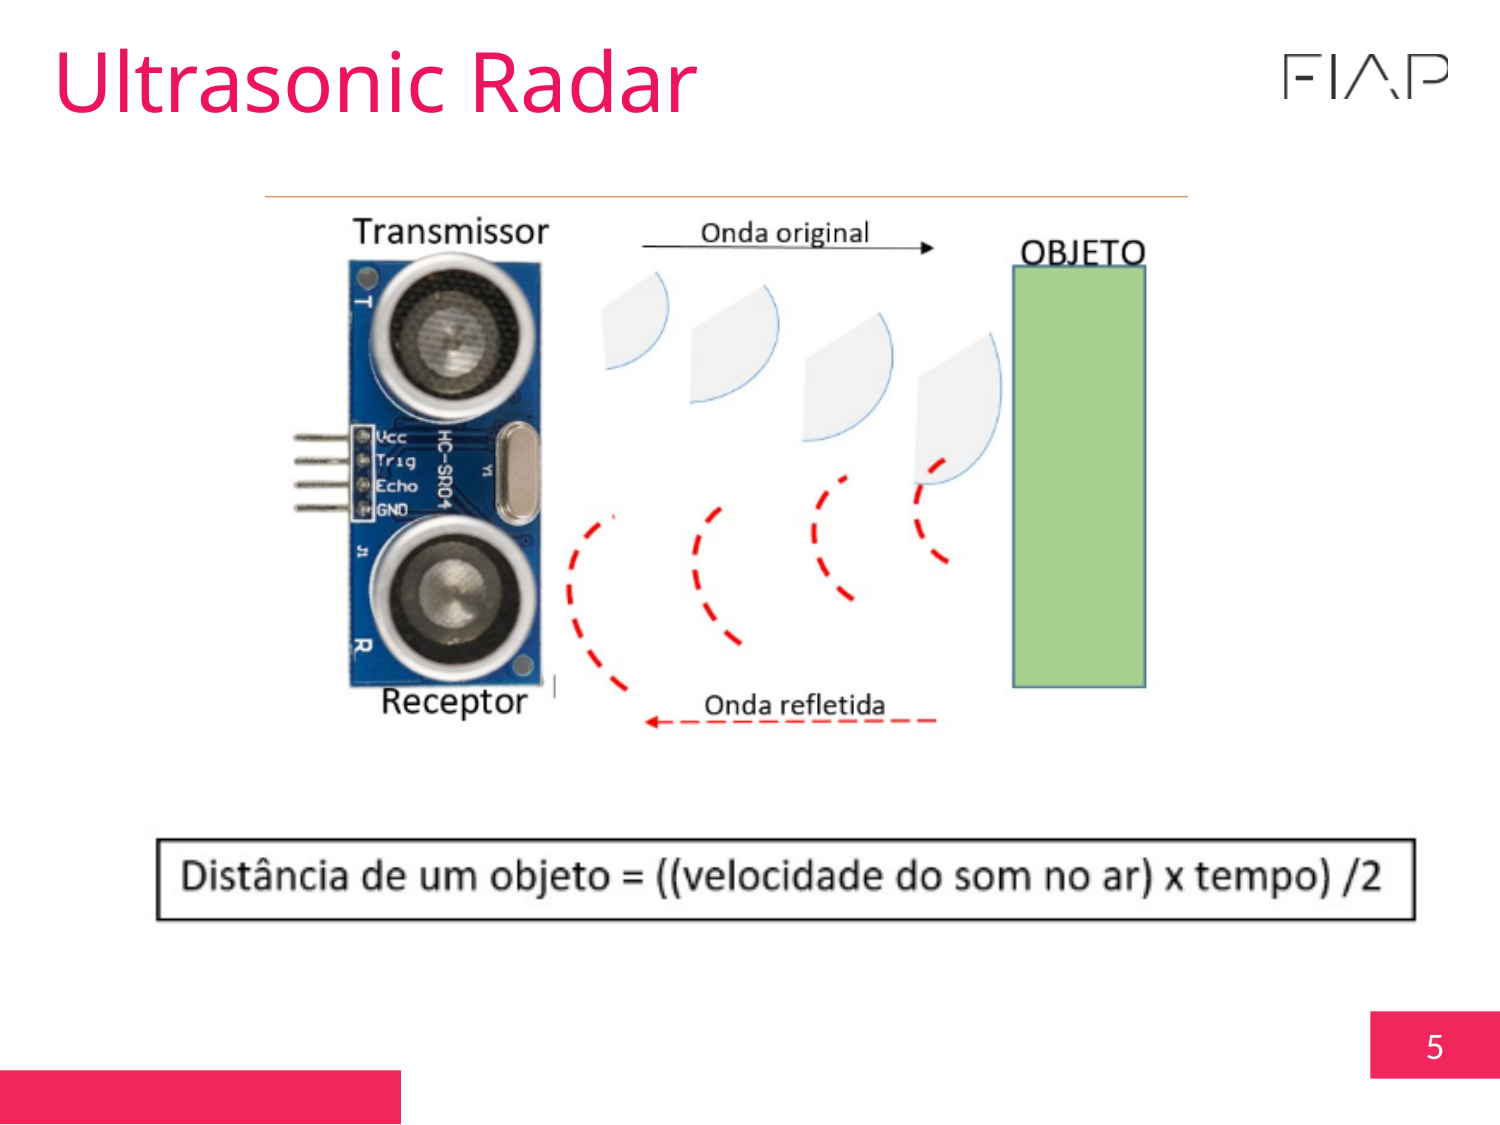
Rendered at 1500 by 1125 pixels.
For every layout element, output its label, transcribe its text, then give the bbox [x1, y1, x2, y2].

text_box Ultrasonic Radar [37, 21, 1075, 137]
picture [135, 822, 1448, 953]
picture [265, 196, 1188, 735]
